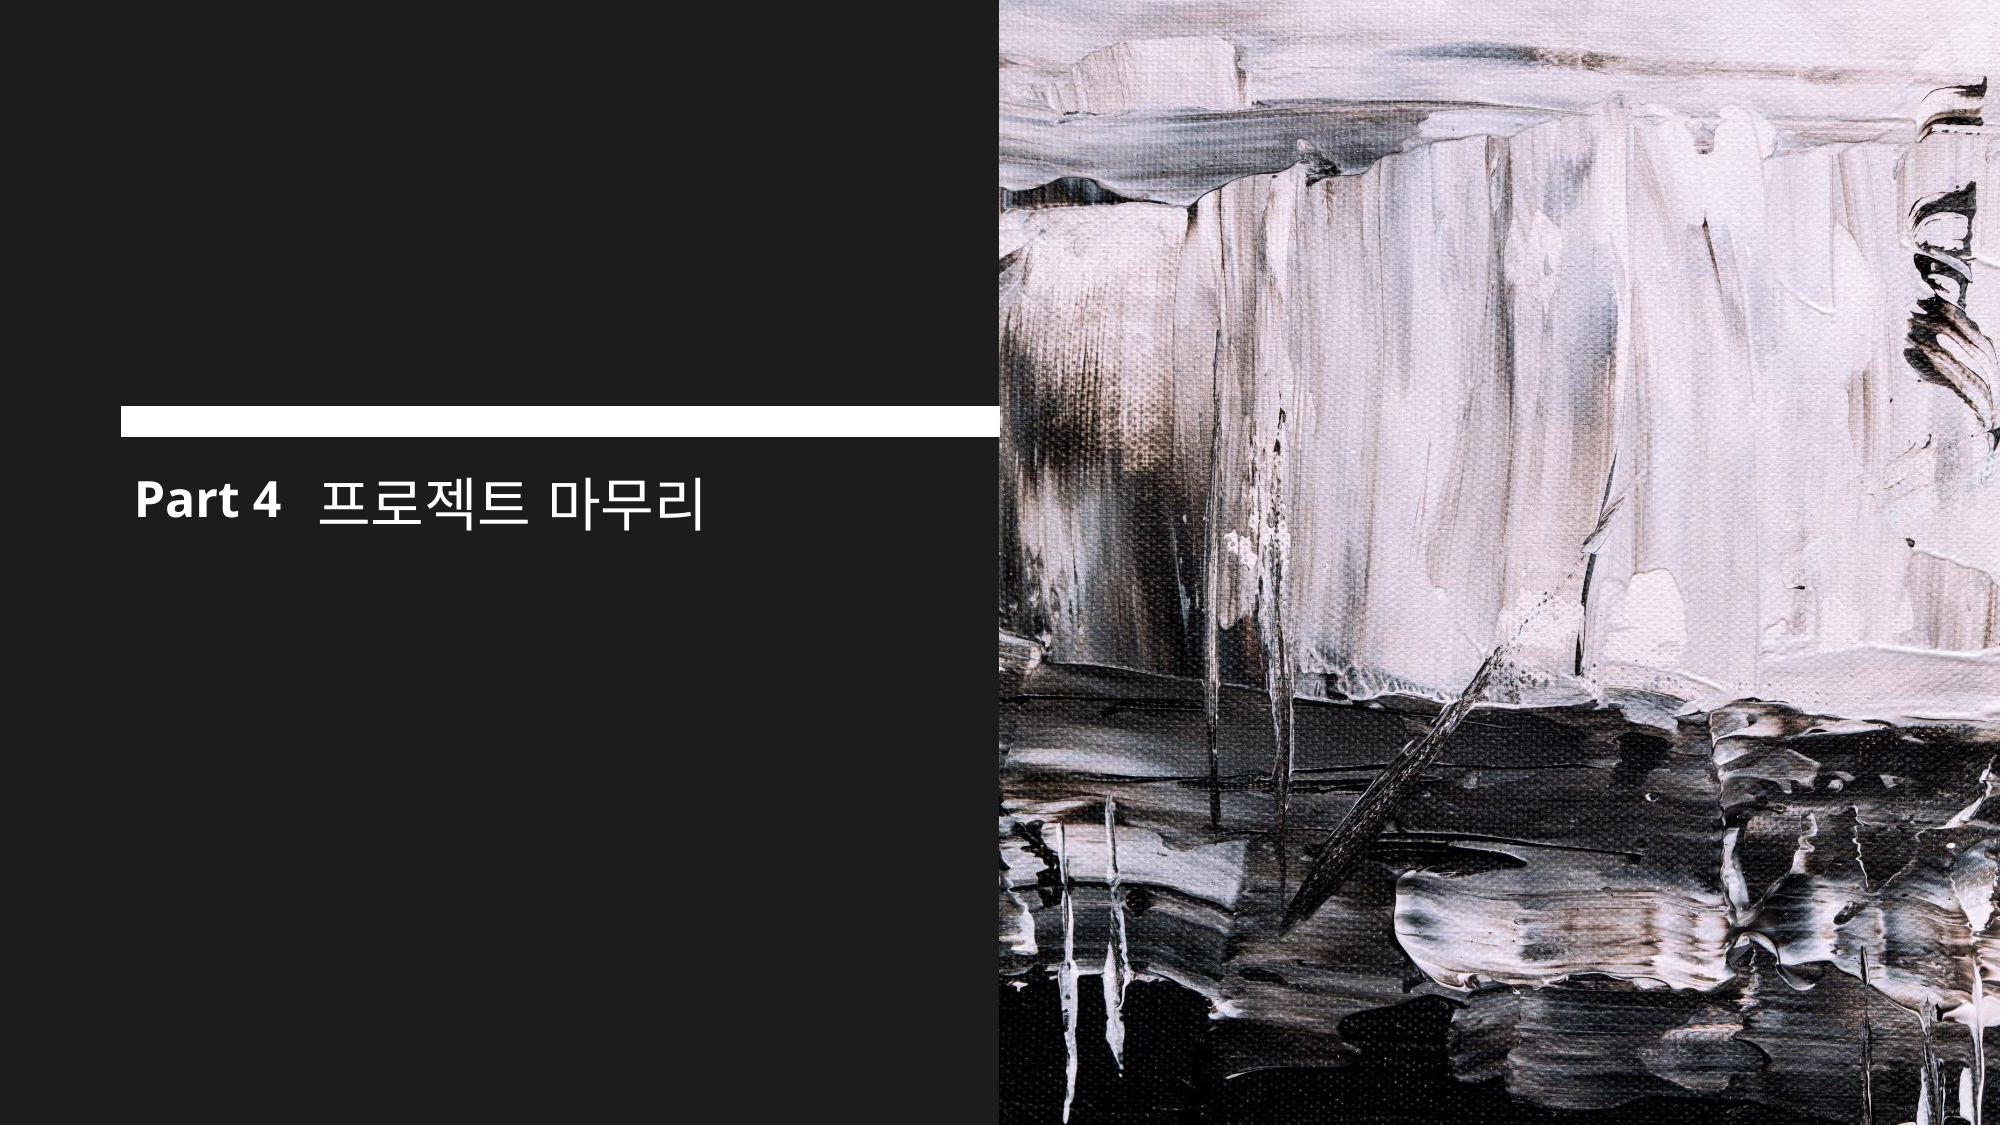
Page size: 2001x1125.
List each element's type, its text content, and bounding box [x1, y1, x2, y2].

picture [999, 0, 2000, 1125]
text_box 프로젝트 마무리 [302, 460, 723, 545]
text_box Part 4 [118, 460, 297, 535]
